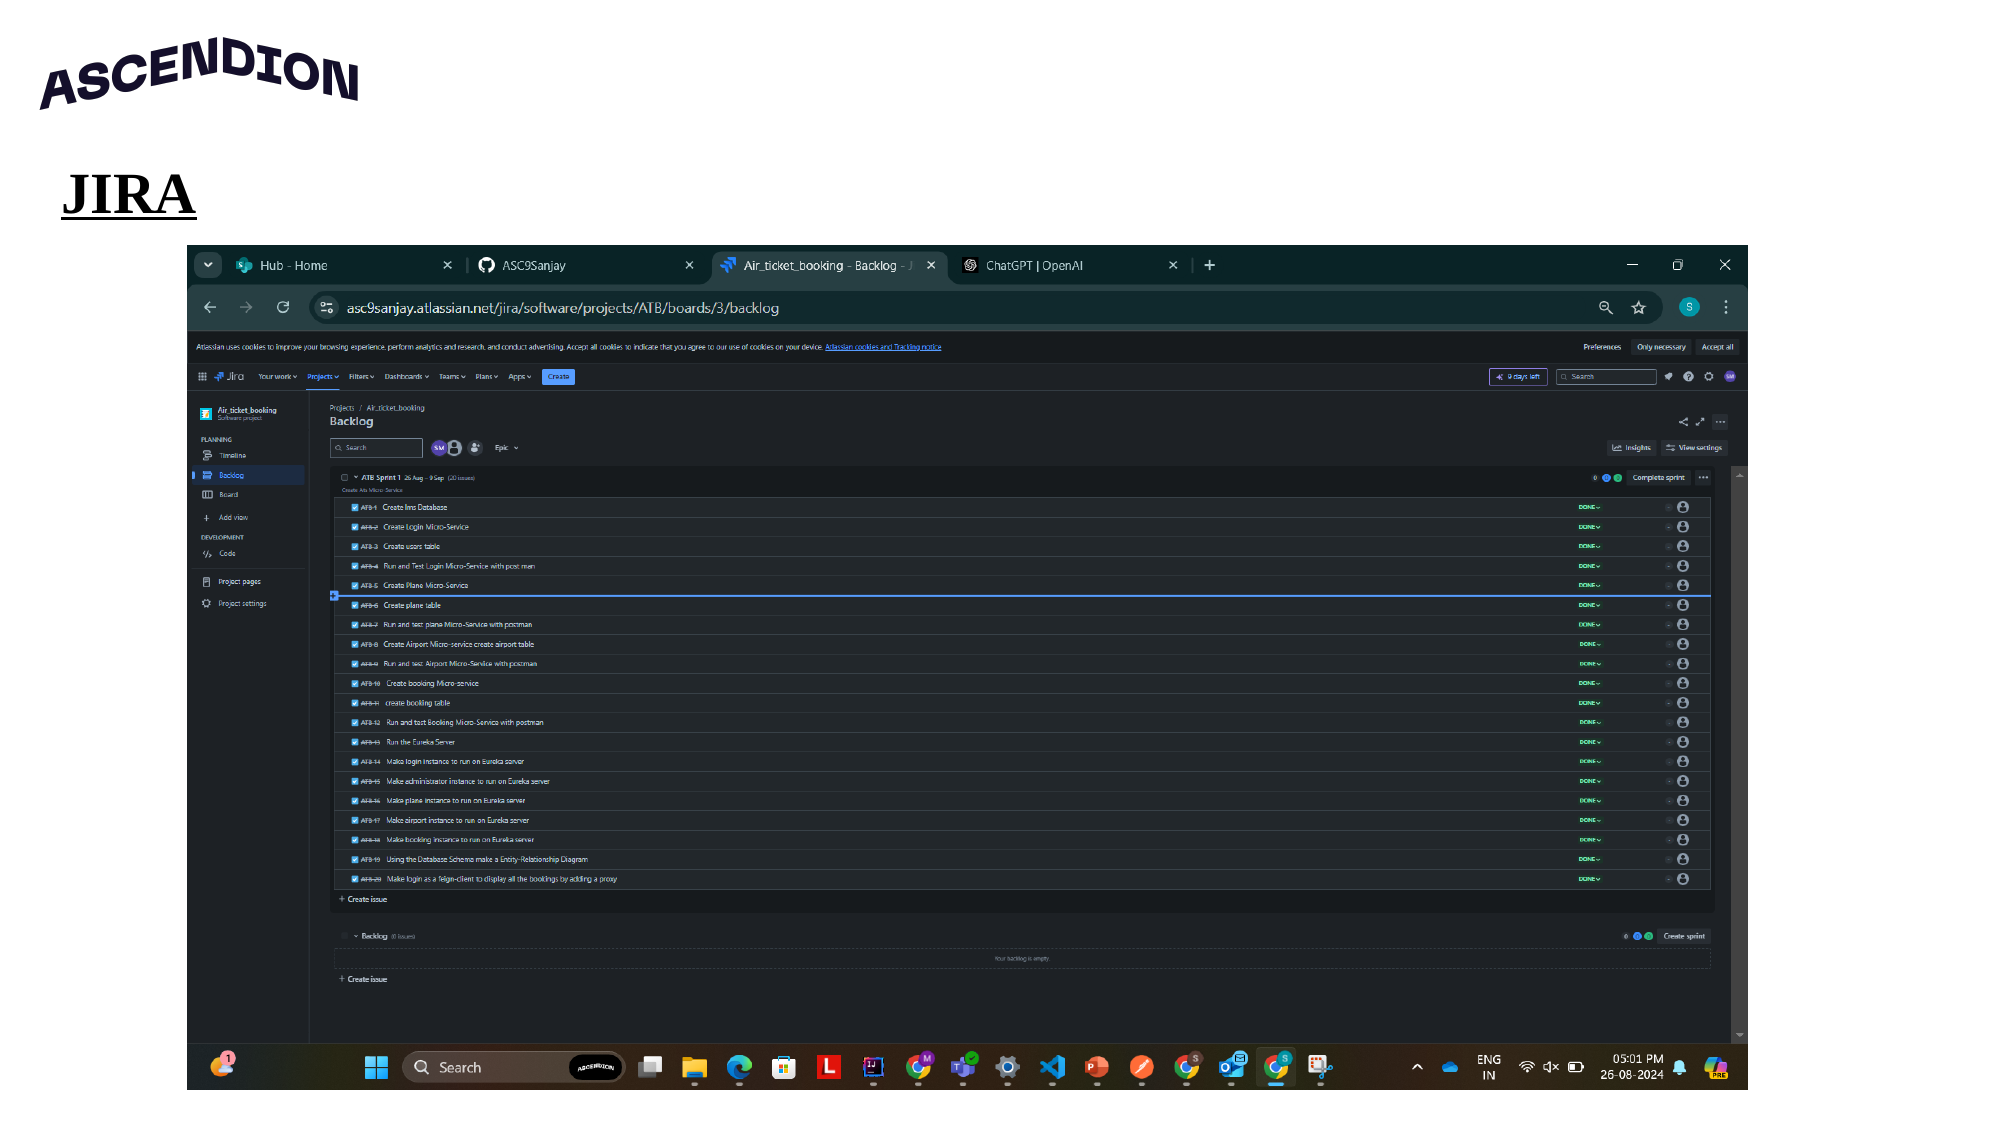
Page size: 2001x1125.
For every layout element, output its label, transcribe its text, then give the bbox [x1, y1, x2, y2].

picture [1, 0, 396, 148]
picture [187, 245, 1748, 1090]
text_box JIRA [46, 147, 763, 233]
